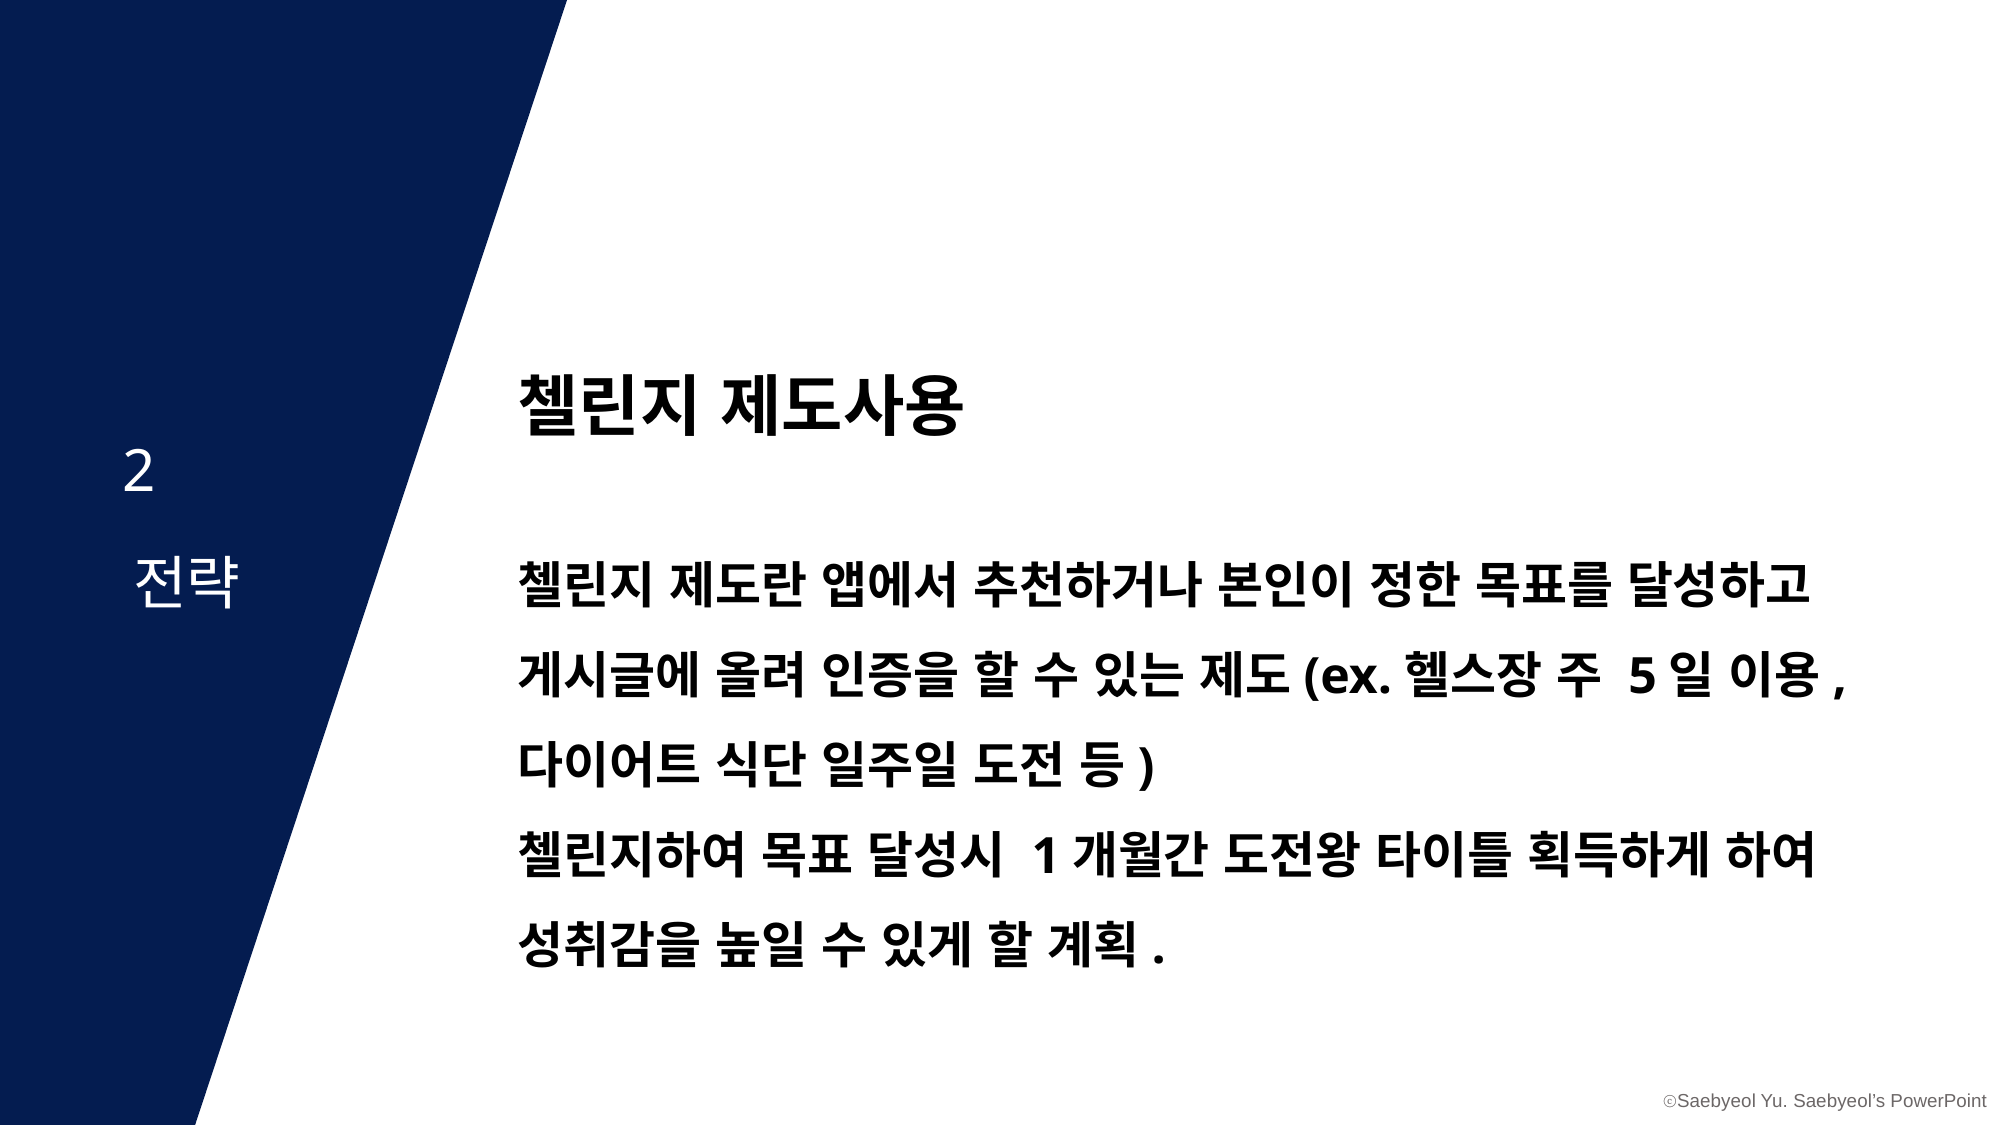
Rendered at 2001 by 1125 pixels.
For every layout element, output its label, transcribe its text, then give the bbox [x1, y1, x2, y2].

text_box 첼린지 제도사용 첼린지 제도란 앱에서 추천하거나 본인이 정한 목표를 달성하고 게시글에 올려 인증을 할 수 있는 제도(ex.헬스장 주 5일 이용, 다이어트 식단 일주일 도전 등) 첼린지하여 목표 달성시 1개월간 도전왕 타이틀 획득하게 하여 성취감을 높일 수 있게 할 계획. [570, 356, 2000, 982]
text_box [0, 0, 568, 1125]
